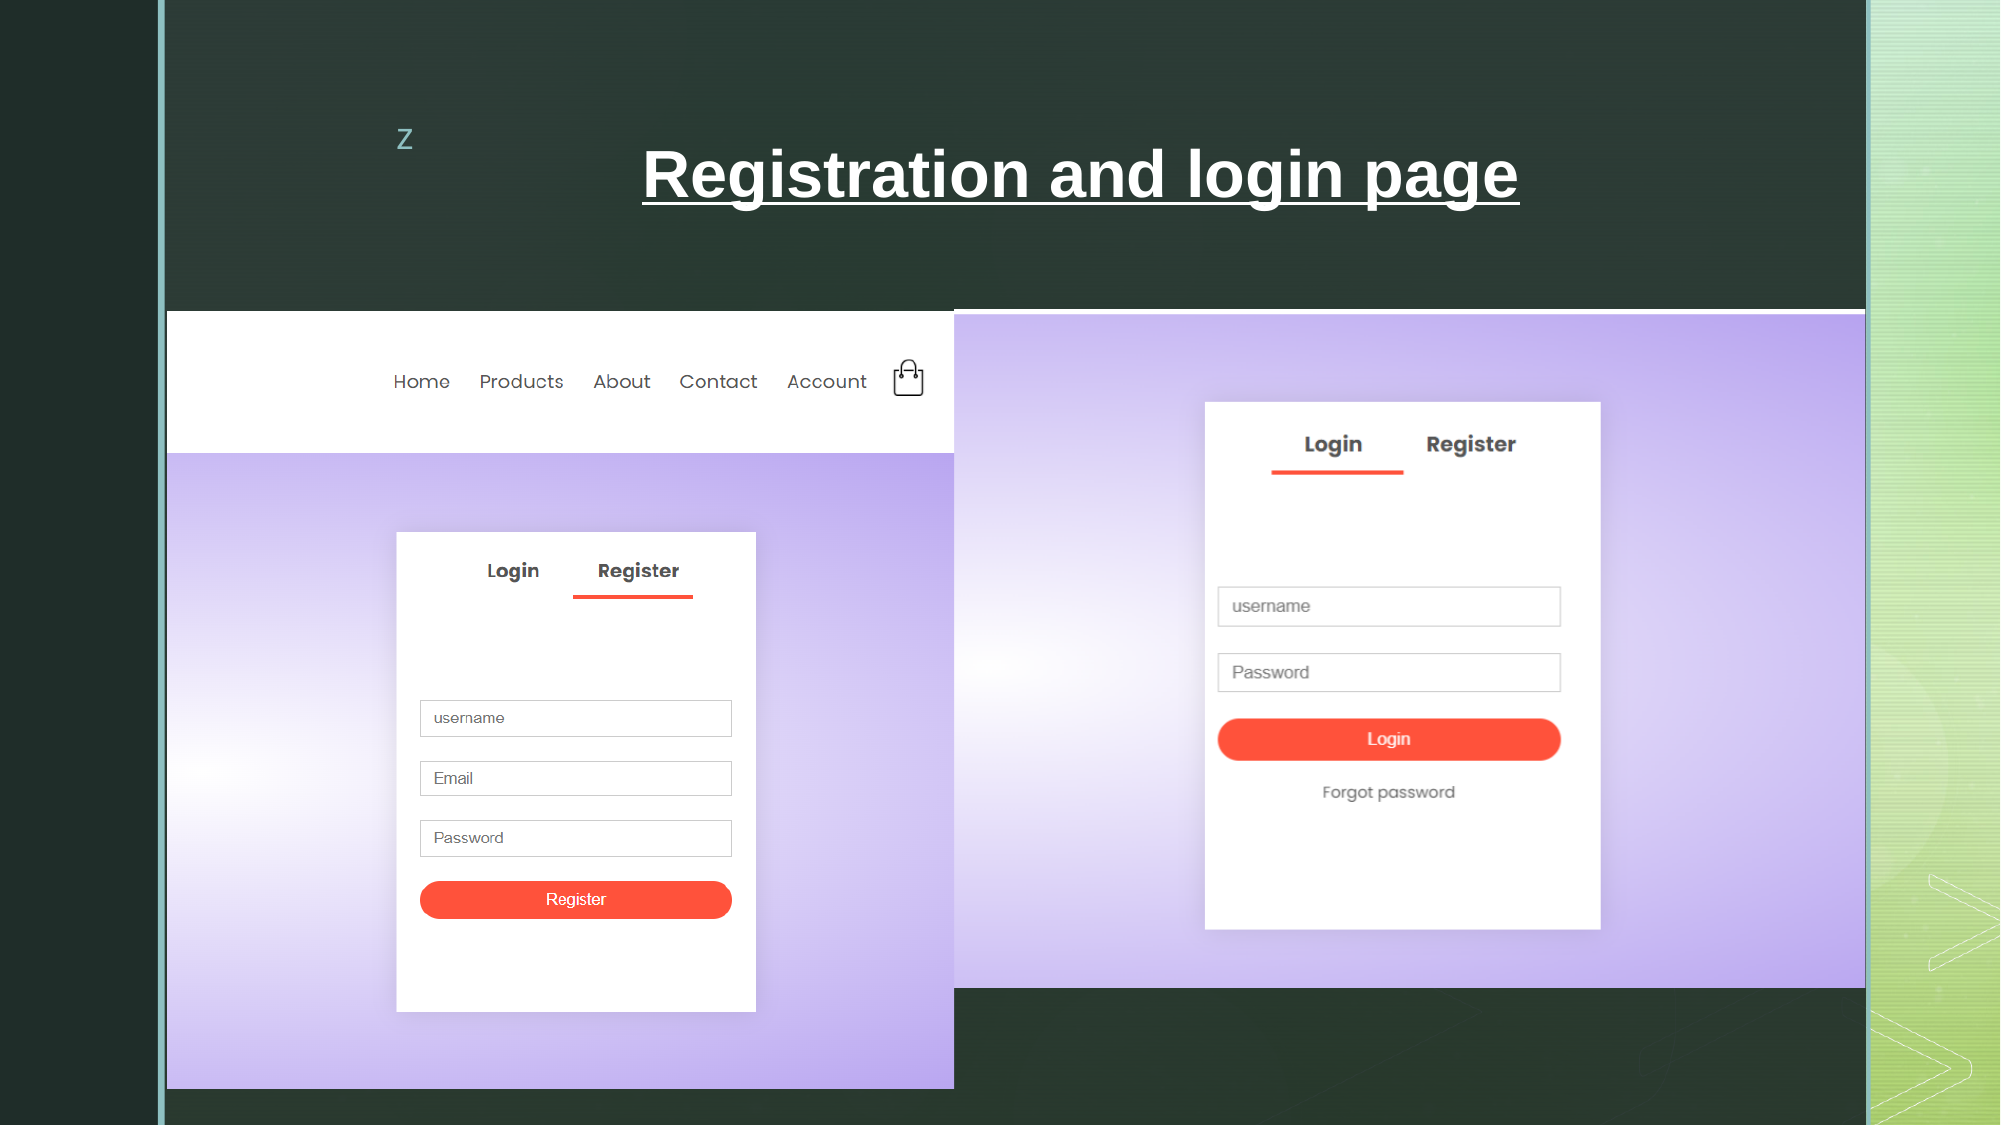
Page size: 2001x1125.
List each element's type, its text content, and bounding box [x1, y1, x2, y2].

title Registration and login page [428, 132, 1734, 309]
picture [1871, 0, 2001, 1125]
picture [166, 308, 1866, 1089]
